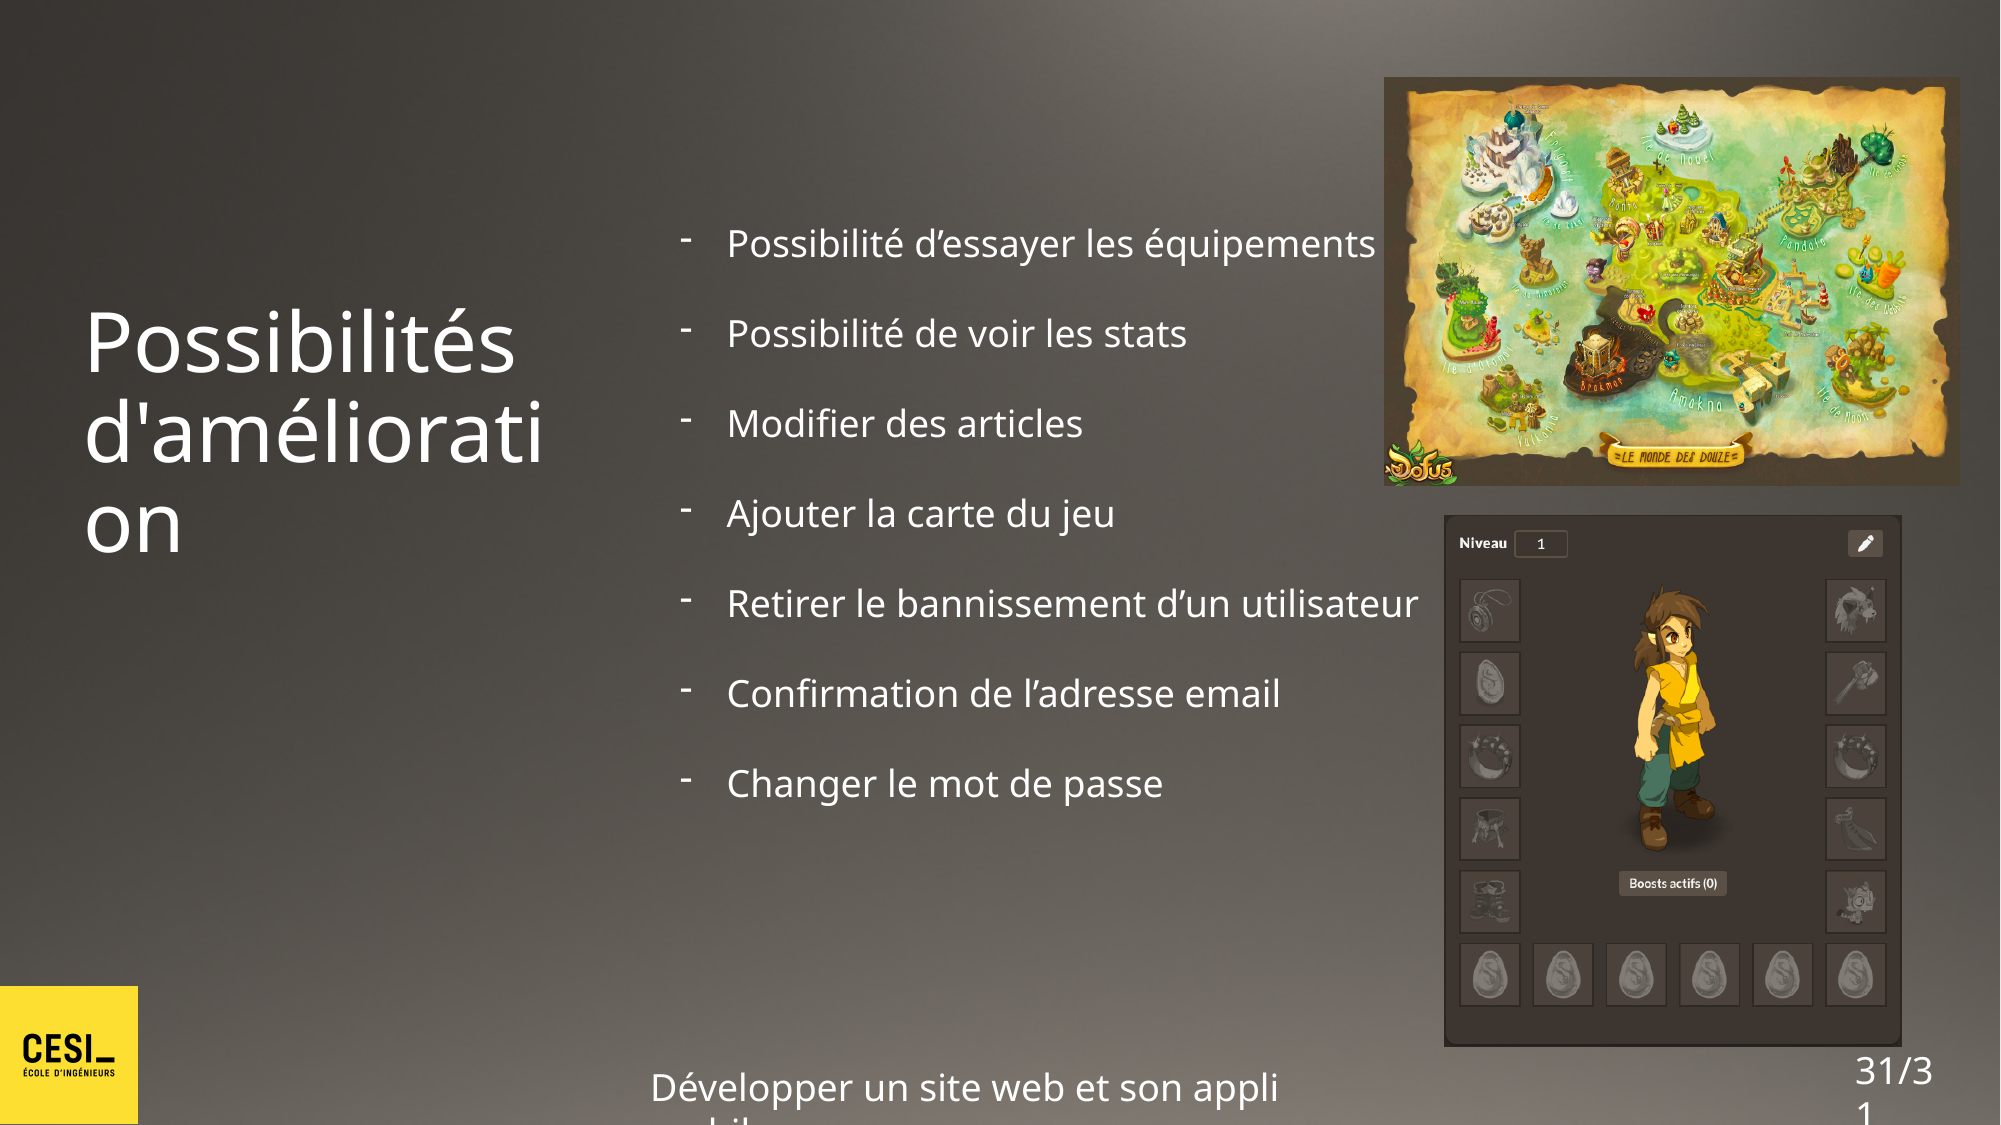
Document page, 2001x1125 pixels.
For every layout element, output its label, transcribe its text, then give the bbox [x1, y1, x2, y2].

title Possibilités d'amélioration [68, 212, 594, 768]
text_box Possibilité d’essayer les équipements Possibilité de voir les stats Modifier des articles Ajouter la carte du jeu Retirer le bannissement d’un utilisateur Confirmation de l’adresse email Changer le mot de passe [665, 213, 1665, 813]
picture [0, 0, 2001, 1125]
text_box Développer un site web et son appli mobile [635, 1056, 1329, 1125]
text_box 31/31 [1840, 1039, 1959, 1125]
